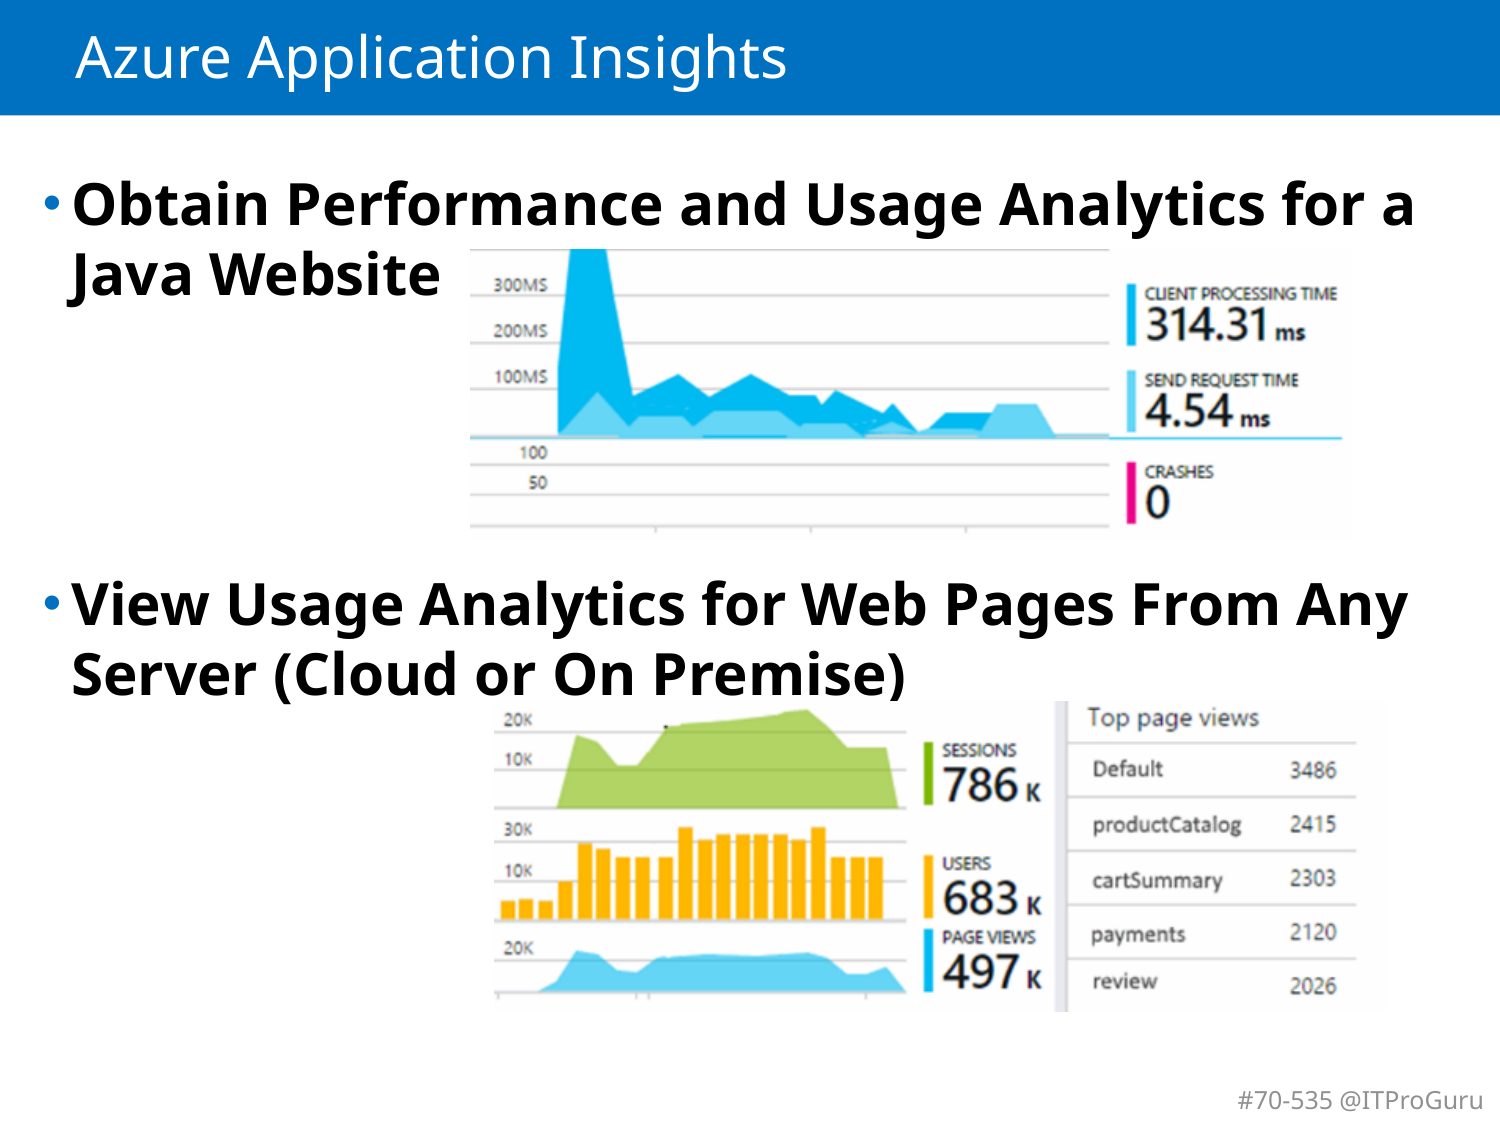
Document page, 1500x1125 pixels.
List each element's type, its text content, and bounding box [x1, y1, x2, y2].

picture [494, 701, 1387, 1013]
list Obtain Performance and Usage Analytics for a Java Website View Usage Analytics for Web Pages From Any Server (Cloud or On Premise) [42, 167, 1450, 1013]
picture [469, 249, 1352, 540]
title Azure Application Insights [75, 0, 1351, 122]
